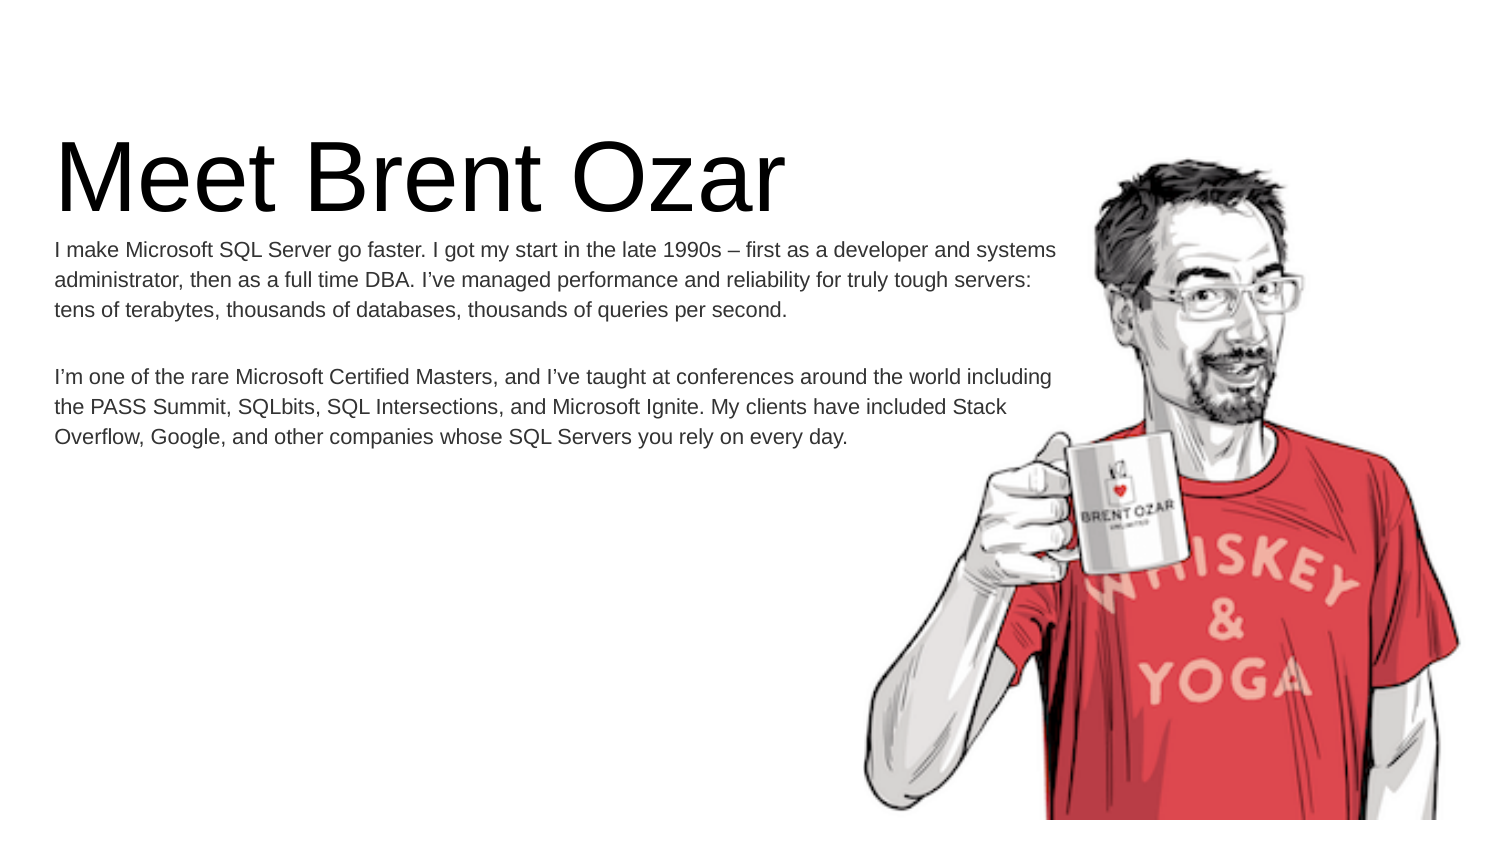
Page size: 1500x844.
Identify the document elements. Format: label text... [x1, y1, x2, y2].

picture [863, 155, 1470, 820]
title Meet Brent Ozar I make Microsoft SQL Server go faster. I got my start in the late 1990s – first as a developer and systems administrator, then as a full time DBA. I’ve managed performance and reliability for truly tough servers: tens of terabytes, thousands of databases, thousands of queries per second. I’m one of the rare Microsoft Certified Masters, and I’ve taught at conferences around the world including the PASS Summit, SQLbits, SQL Intersections, and Microsoft Ignite. My clients have included Stack Overflow, Google, and other companies whose SQL Servers you rely on every day. [39, 58, 1084, 622]
